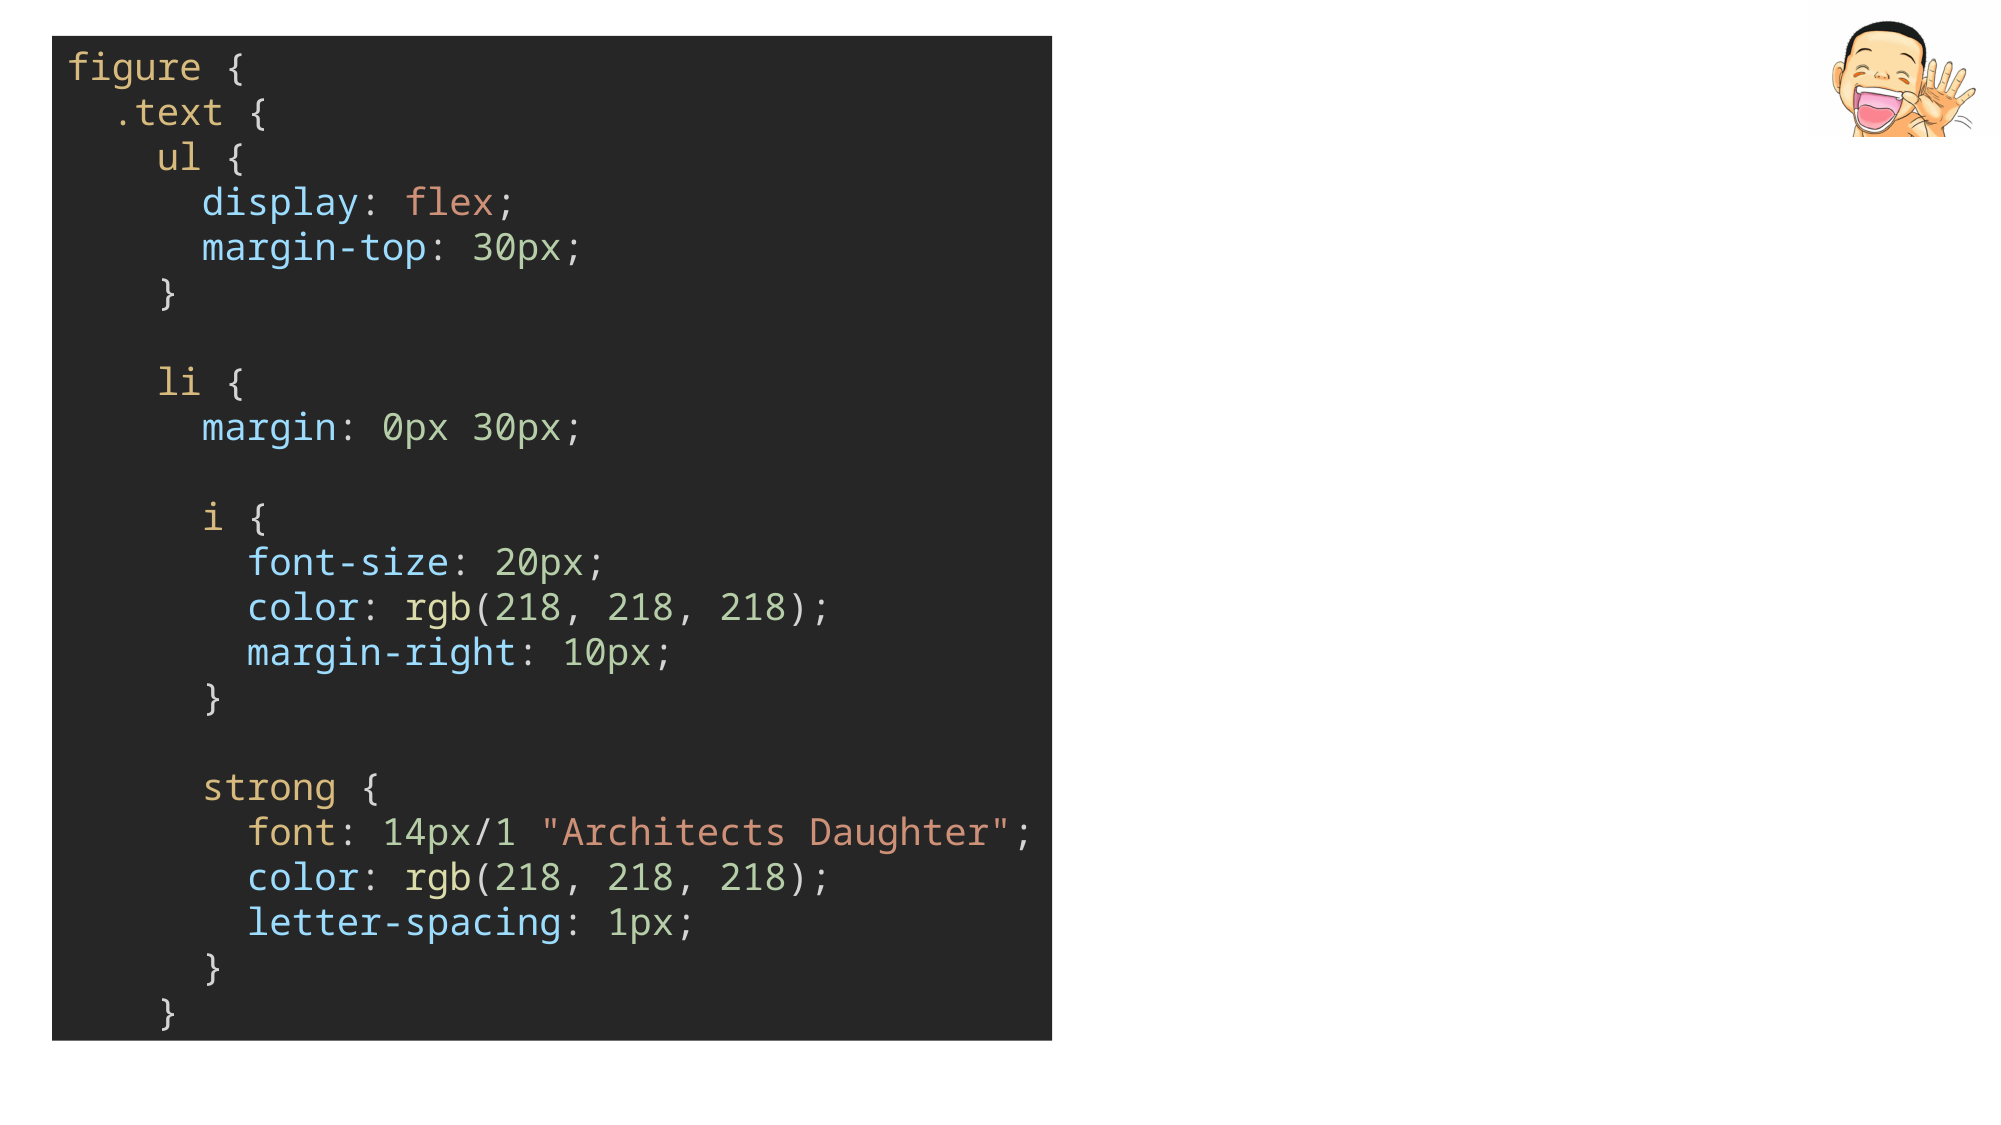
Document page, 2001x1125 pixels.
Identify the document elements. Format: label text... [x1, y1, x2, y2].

picture [1808, 0, 2000, 137]
text_box figure { .text { ul { display: flex; margin-top: 30px; } li { margin: 0px 30px; i { font-size: 20px; color: rgb(218, 218, 218); margin-right: 10px; } strong { font: 14px/1 "Architects Daughter"; color: rgb(218, 218, 218); letter-spacing: 1px; } } [52, 35, 1053, 1041]
